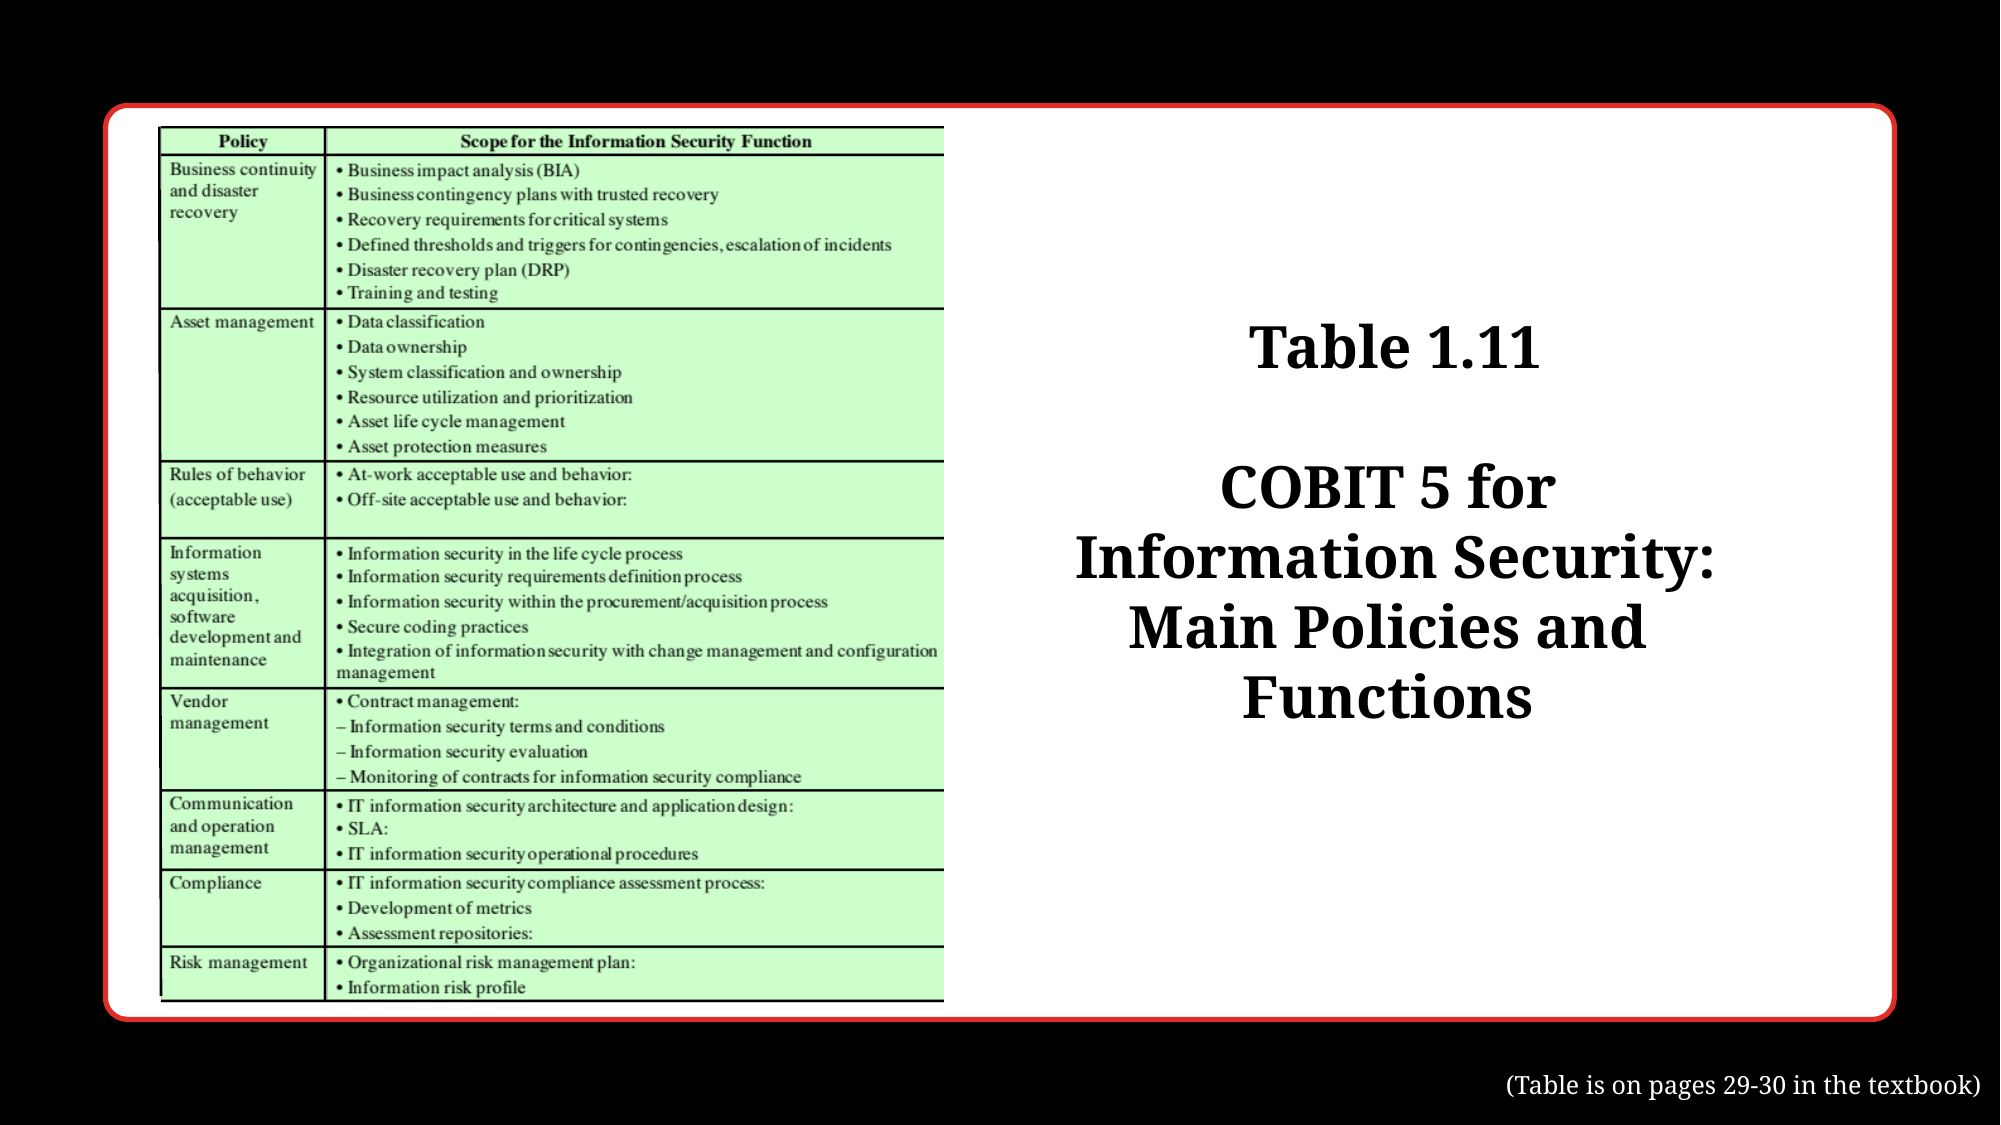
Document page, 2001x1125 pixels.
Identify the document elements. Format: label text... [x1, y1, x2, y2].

text_box [0, 0, 2000, 1125]
picture [160, 126, 945, 1022]
text_box Table 1.11 COBIT 5 for Information Security: Main Policies and Functions [1060, 302, 1732, 738]
text_box [104, 104, 1896, 1021]
text_box (Table is on pages 29-30 in the textbook) [1491, 1062, 2000, 1107]
